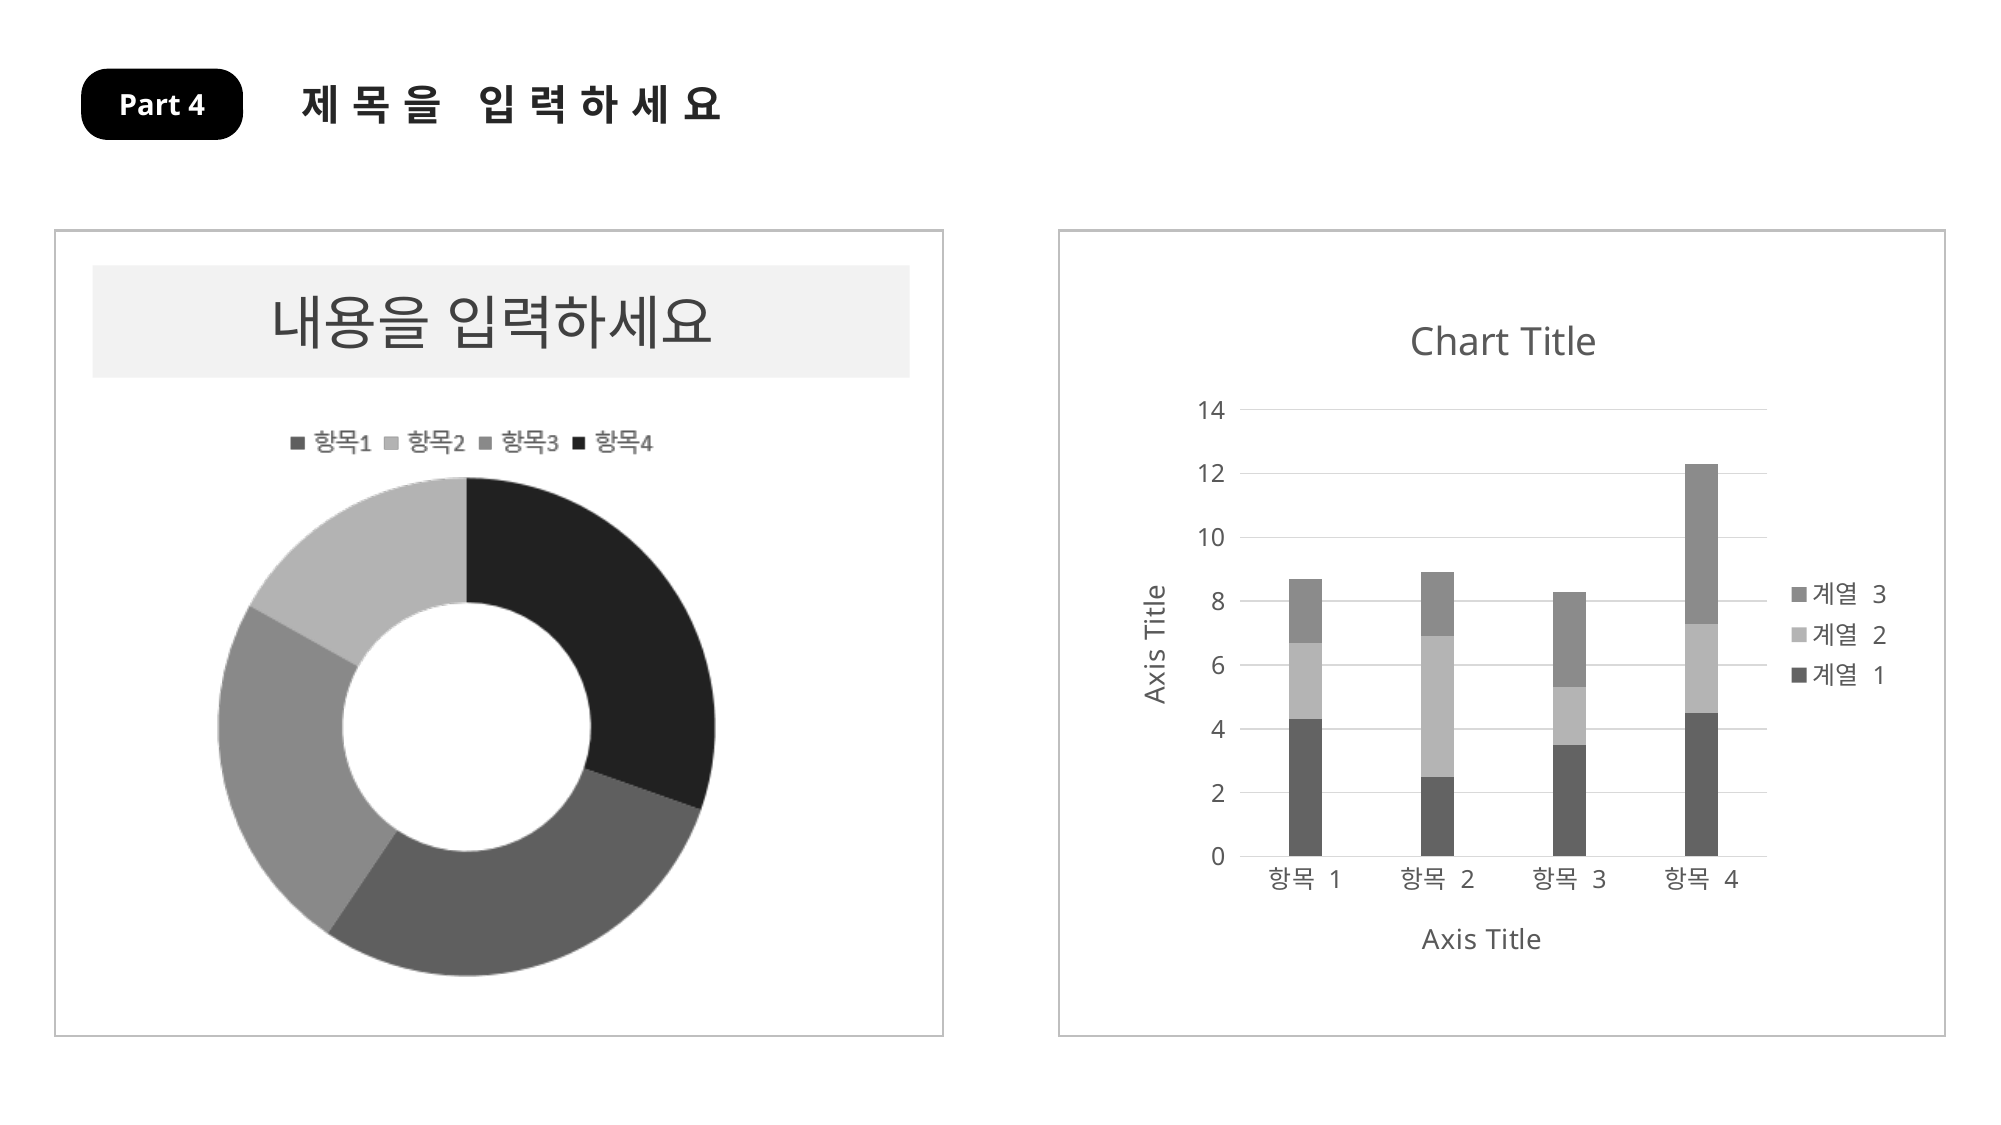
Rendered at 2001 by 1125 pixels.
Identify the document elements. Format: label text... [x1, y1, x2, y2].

text_box [1058, 229, 1946, 1037]
text_box [80, 67, 245, 141]
text_box Part 4 [104, 79, 221, 129]
chart [1099, 279, 1908, 991]
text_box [55, 230, 944, 1037]
text_box 제목을 입력하세요 [286, 71, 737, 137]
